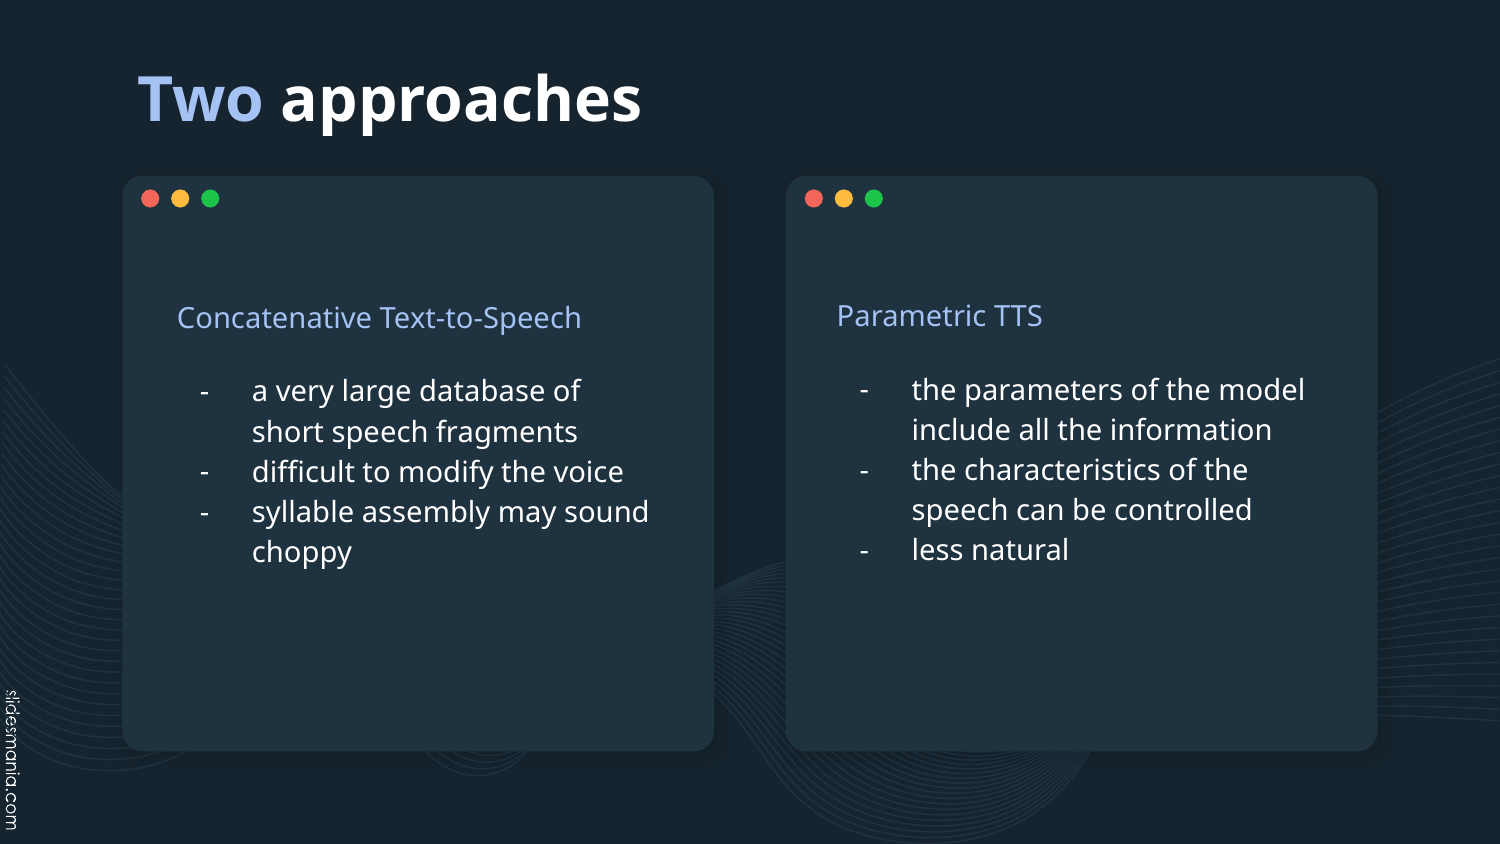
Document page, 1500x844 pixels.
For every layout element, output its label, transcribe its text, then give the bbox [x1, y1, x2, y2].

title Two approaches [122, 44, 1367, 139]
list Concatenative Text-to-Speech a very large database of short speech fragments difficult to modify the voice syllable assembly may sound choppy [161, 279, 673, 721]
list Parametric TTS the parameters of the model include all the information the characteristics of the speech can be controlled less natural [821, 277, 1333, 720]
